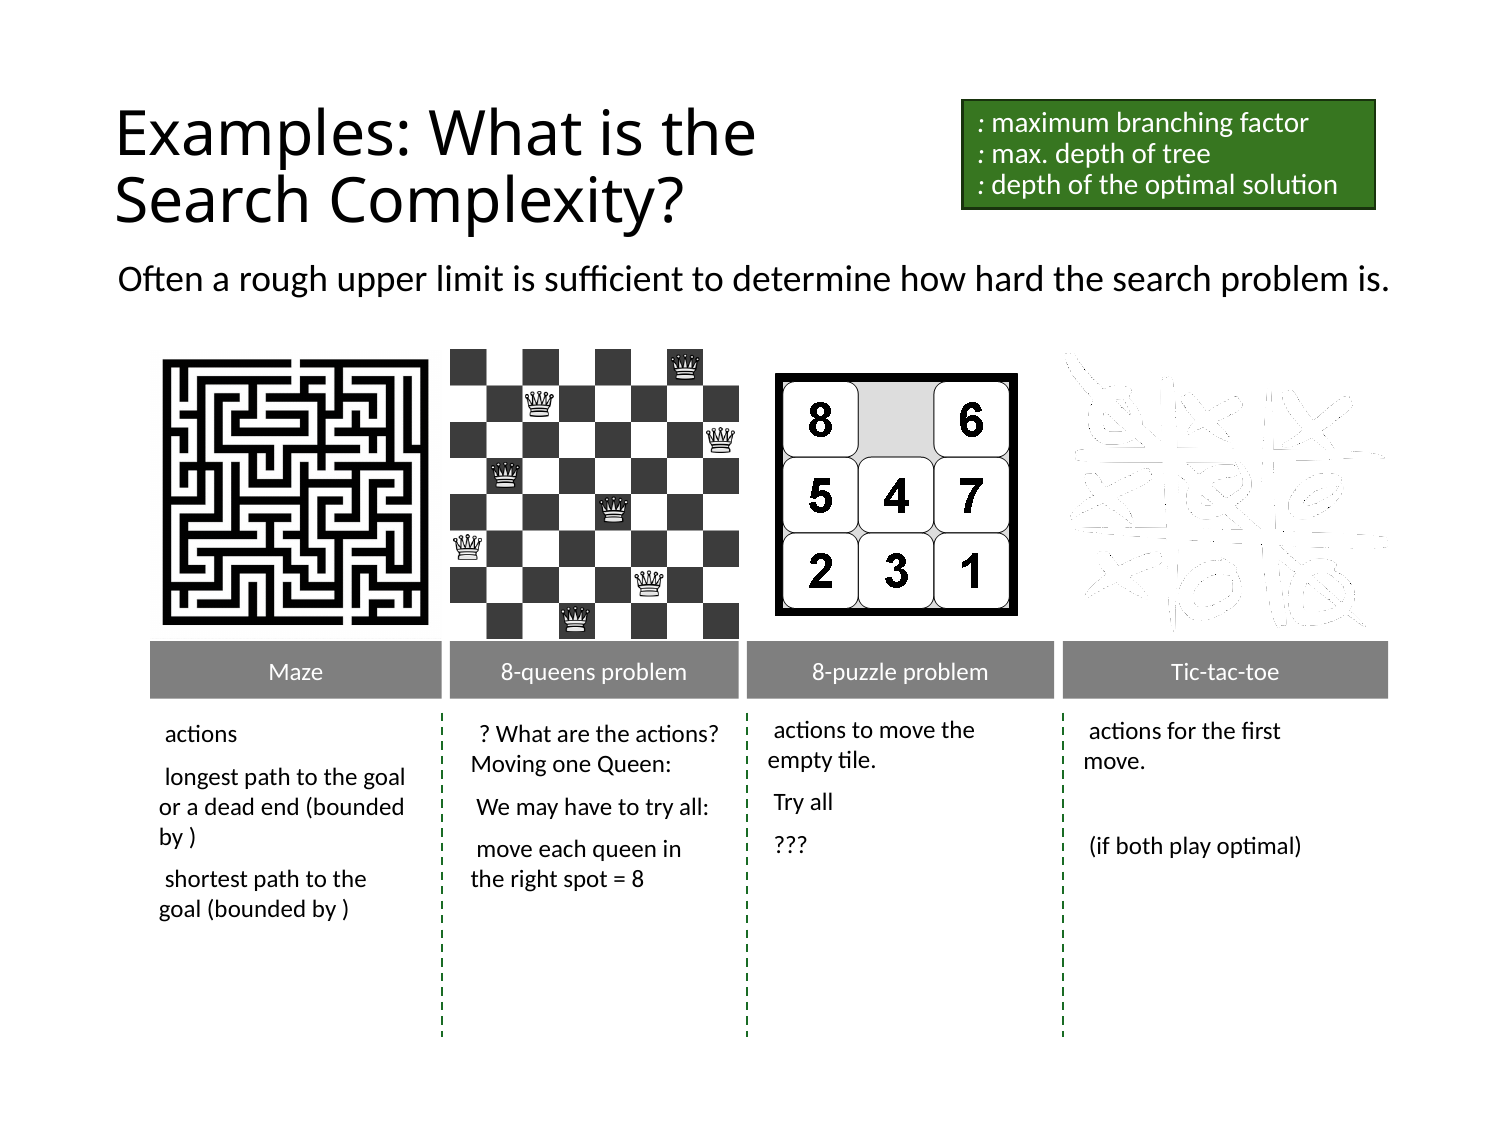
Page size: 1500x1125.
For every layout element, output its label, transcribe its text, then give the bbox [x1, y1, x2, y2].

picture [449, 349, 739, 639]
picture [746, 349, 1055, 639]
text_box Often a rough upper limit is sufficient to determine how hard the search problem is. [103, 246, 1425, 307]
text_box 8-puzzle problem [746, 641, 1055, 699]
title Examples: What is the Search Complexity? [103, 59, 1397, 246]
text_box Maze [150, 641, 442, 699]
picture [149, 349, 442, 639]
text_box Tic-tac-toe [1062, 641, 1389, 699]
picture [1062, 349, 1389, 639]
text_box 8-queens problem [449, 641, 739, 699]
